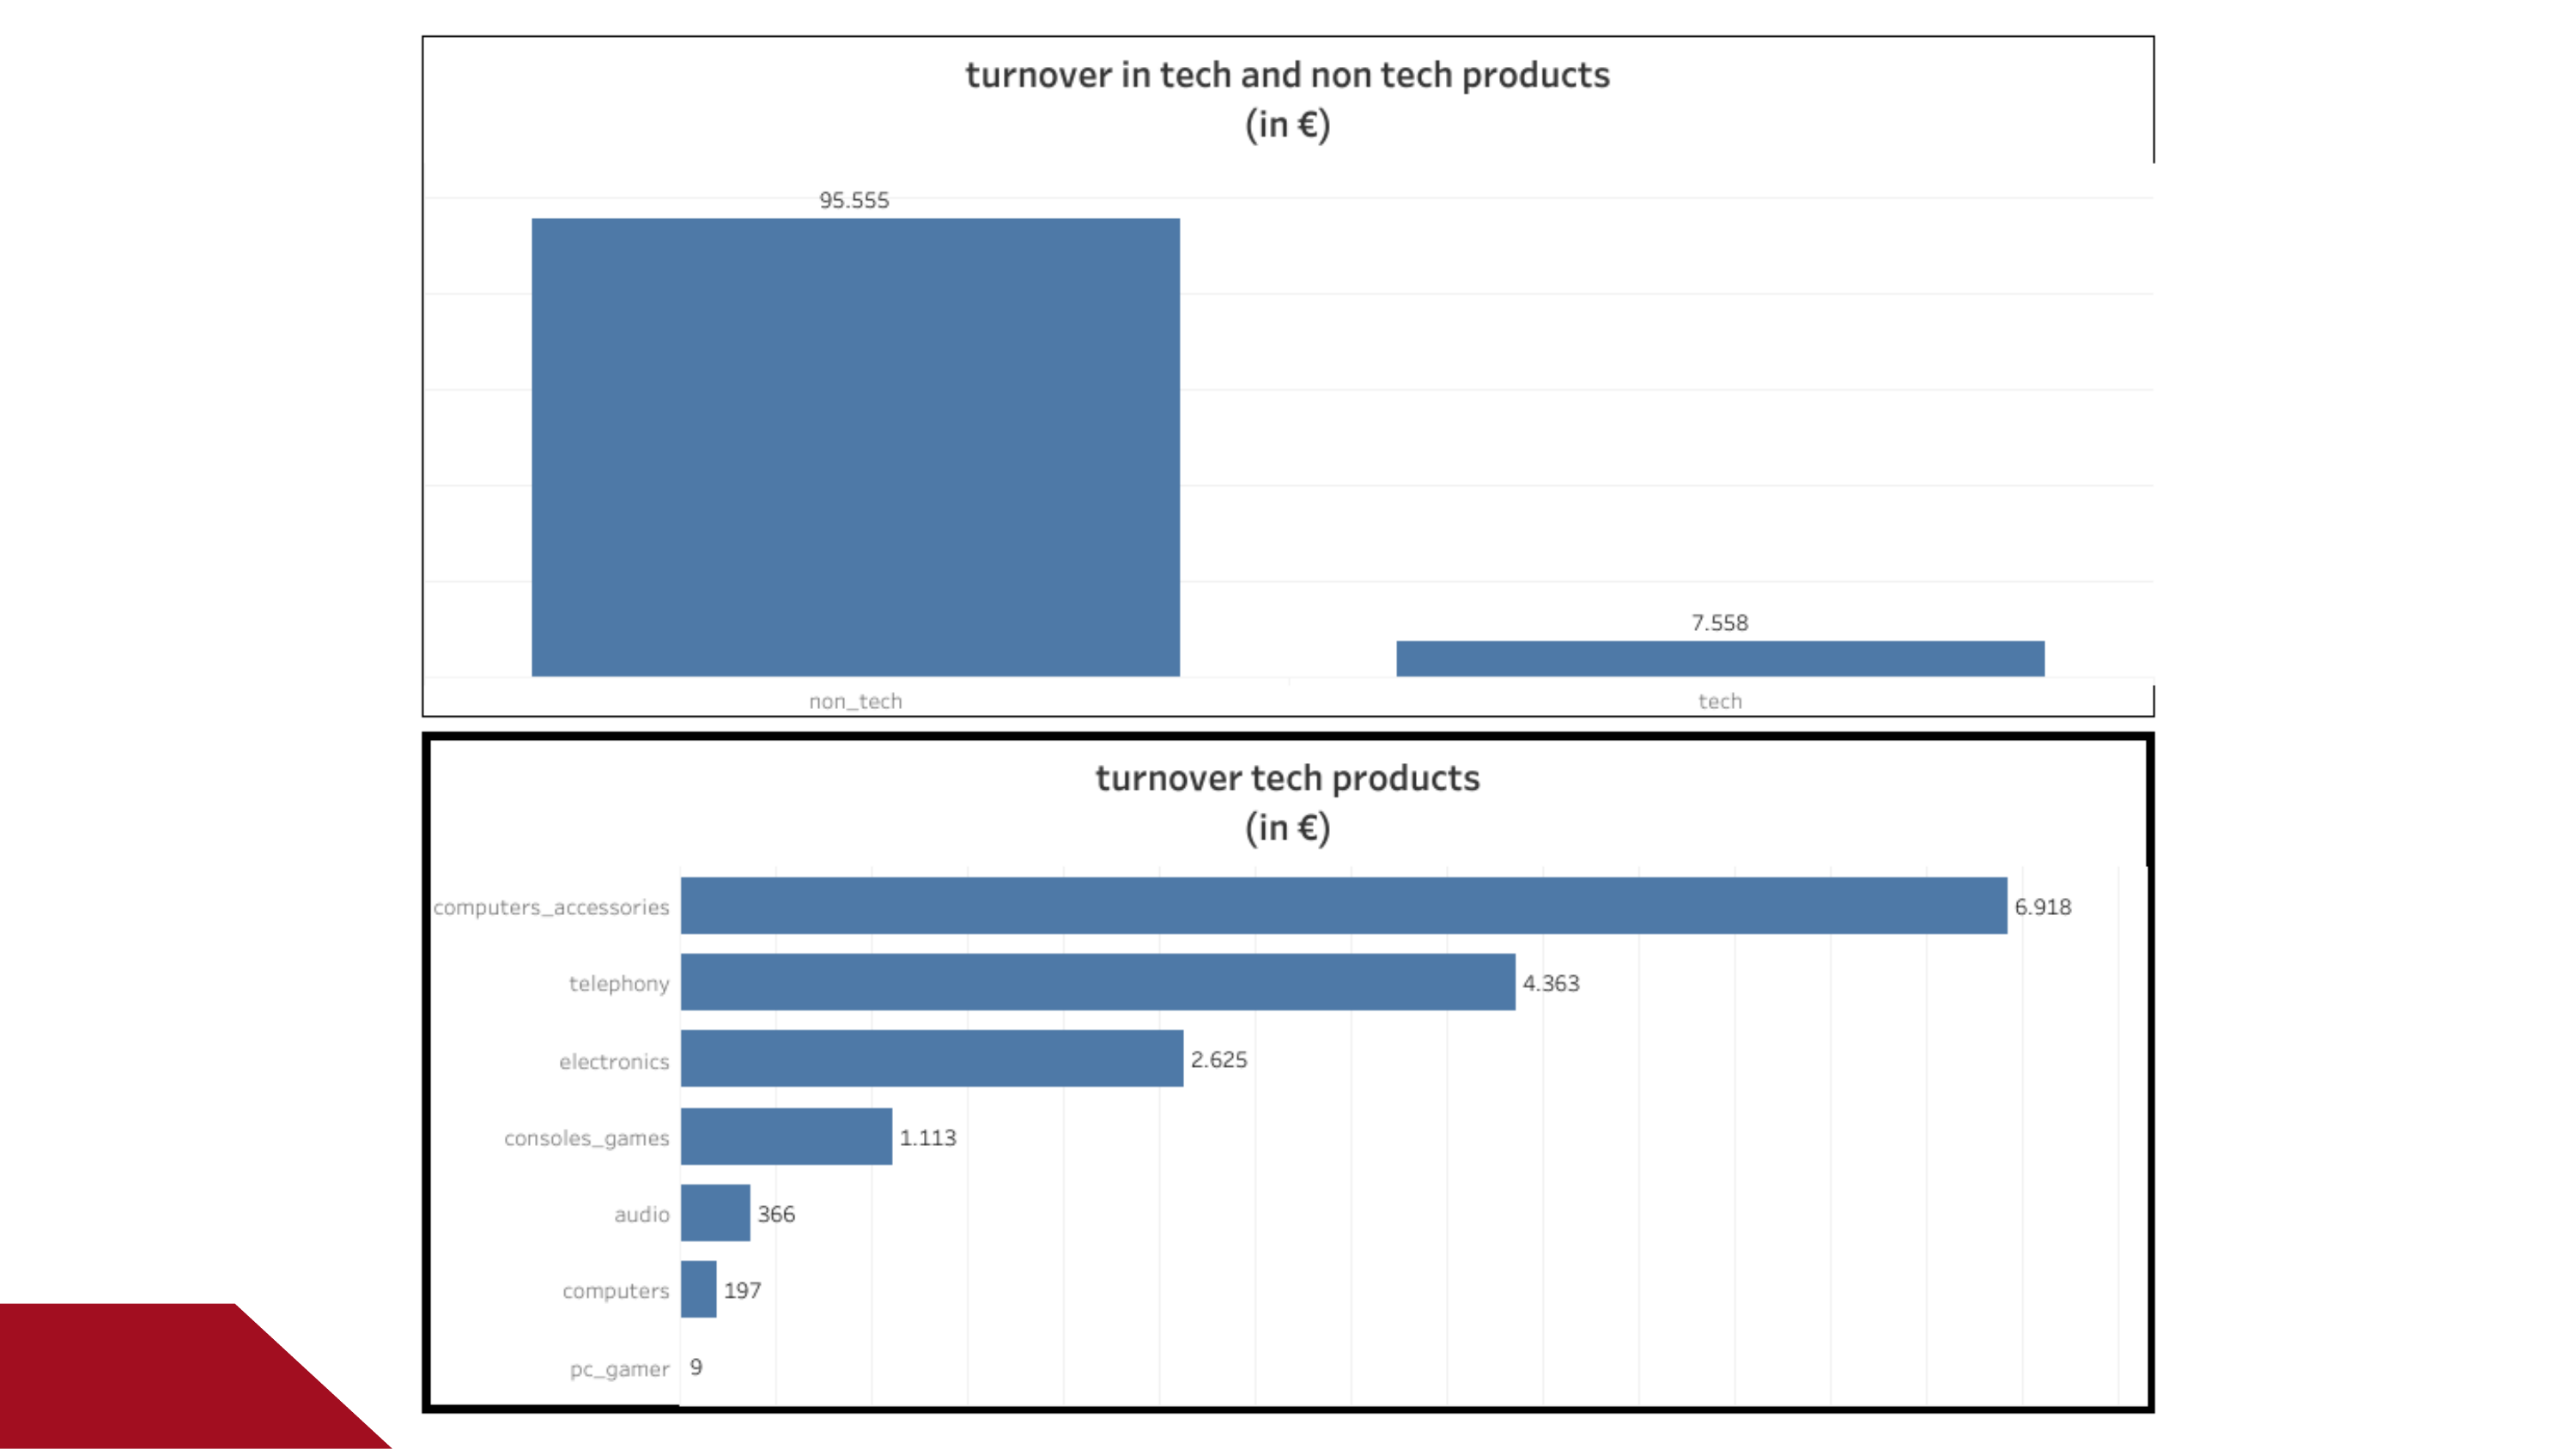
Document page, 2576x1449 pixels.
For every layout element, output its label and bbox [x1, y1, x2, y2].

text_box [401, 15, 2175, 1434]
text_box [0, 1303, 392, 1449]
